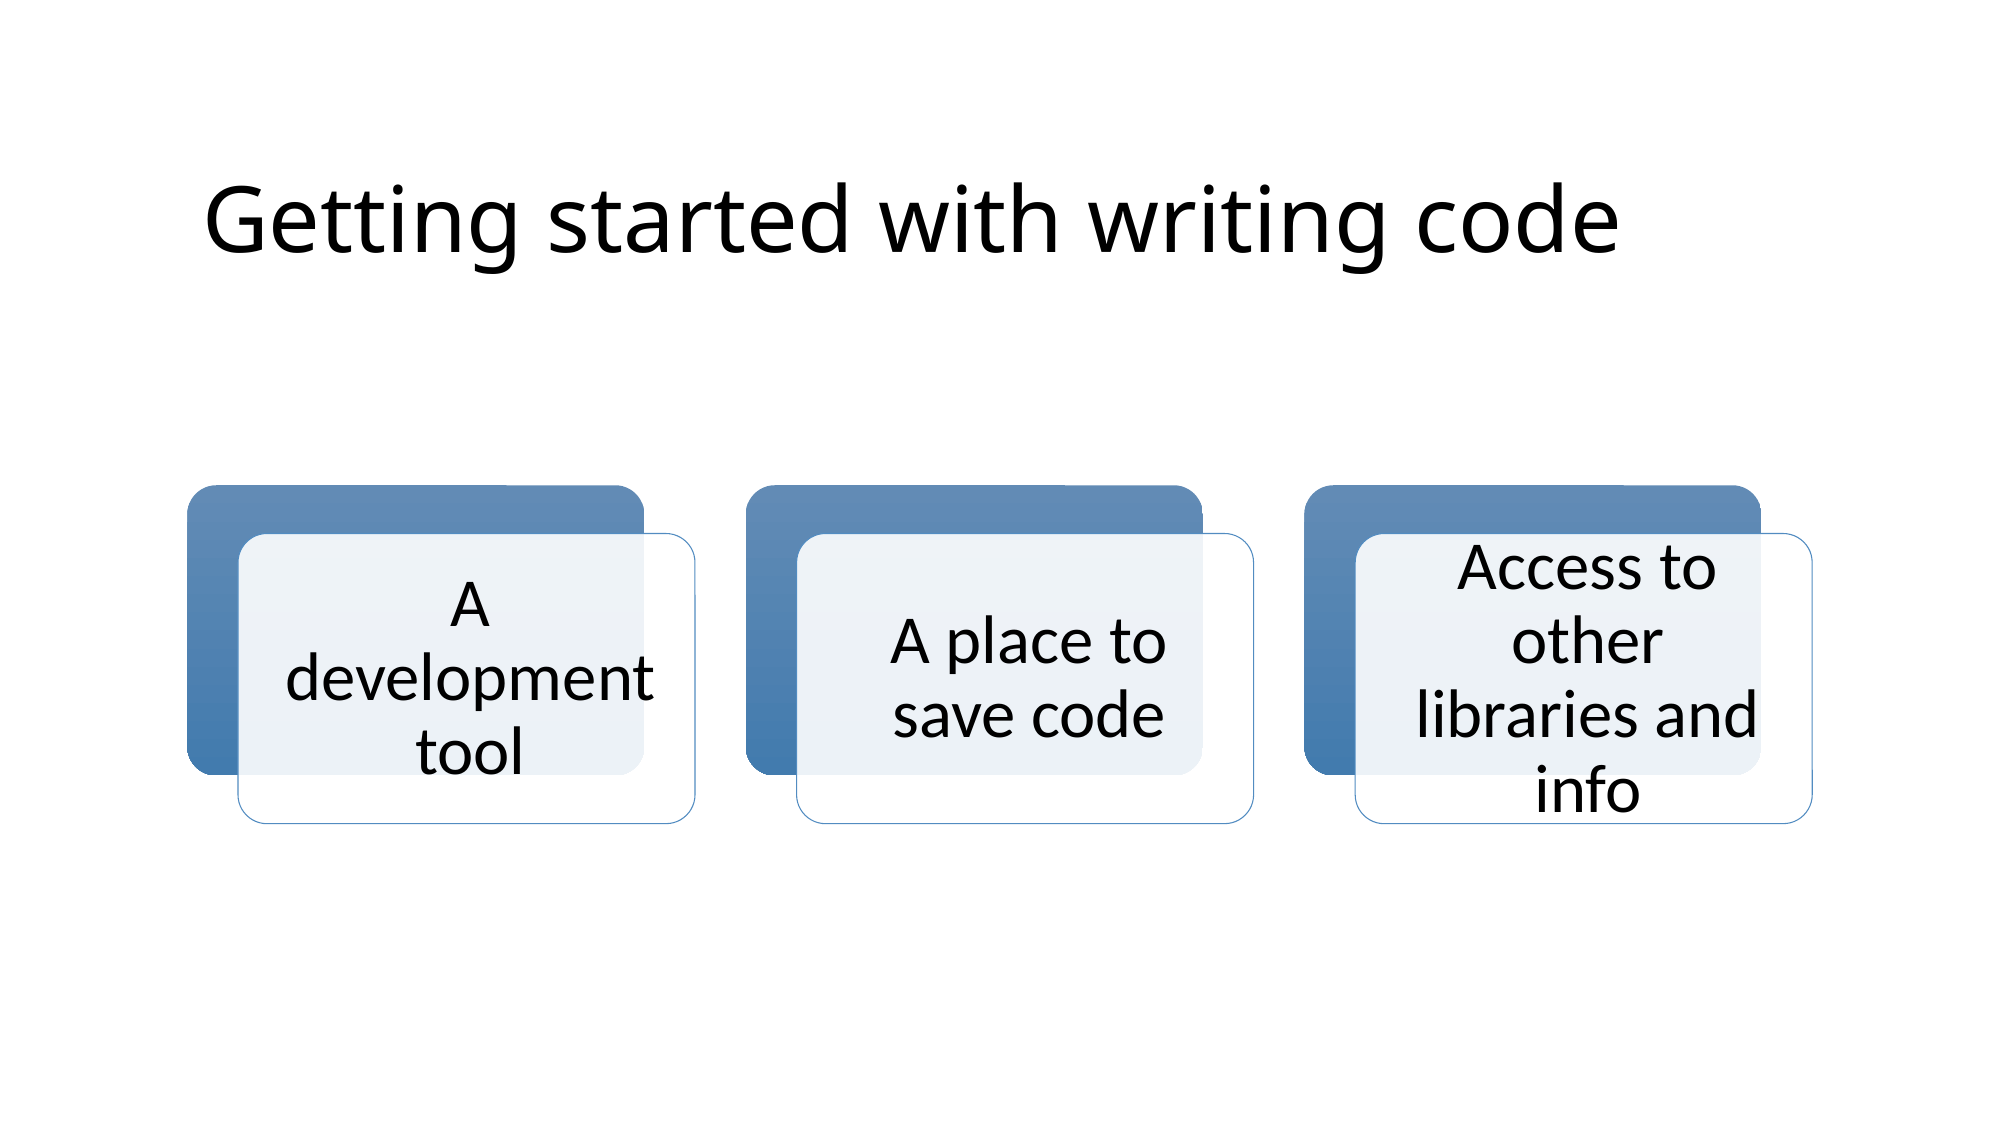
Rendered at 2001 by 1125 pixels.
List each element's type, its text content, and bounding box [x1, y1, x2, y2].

title Getting started with writing code [187, 101, 1813, 344]
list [187, 396, 1813, 913]
